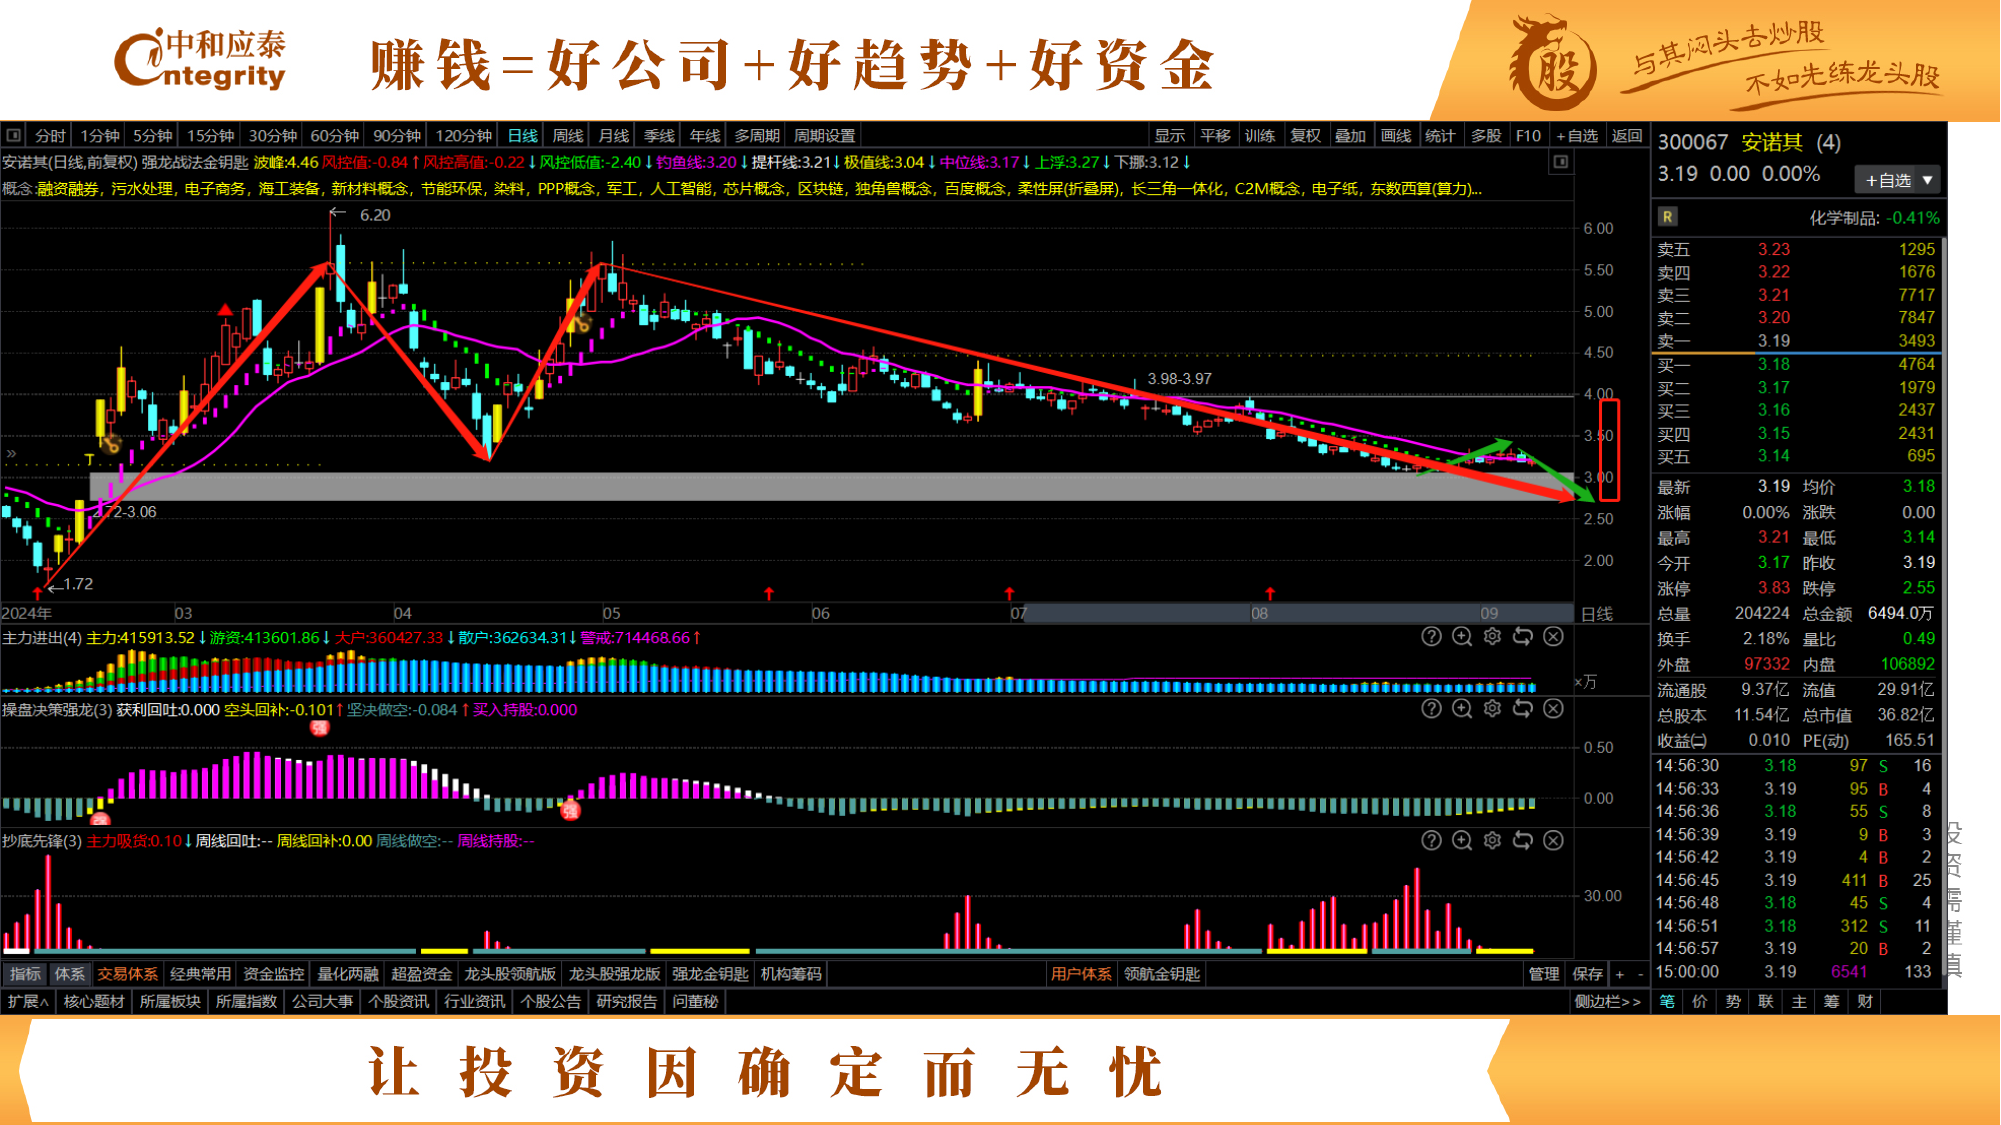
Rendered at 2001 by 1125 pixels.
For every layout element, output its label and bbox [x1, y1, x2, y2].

list [0, 121, 1948, 1015]
picture [0, 0, 2000, 1125]
